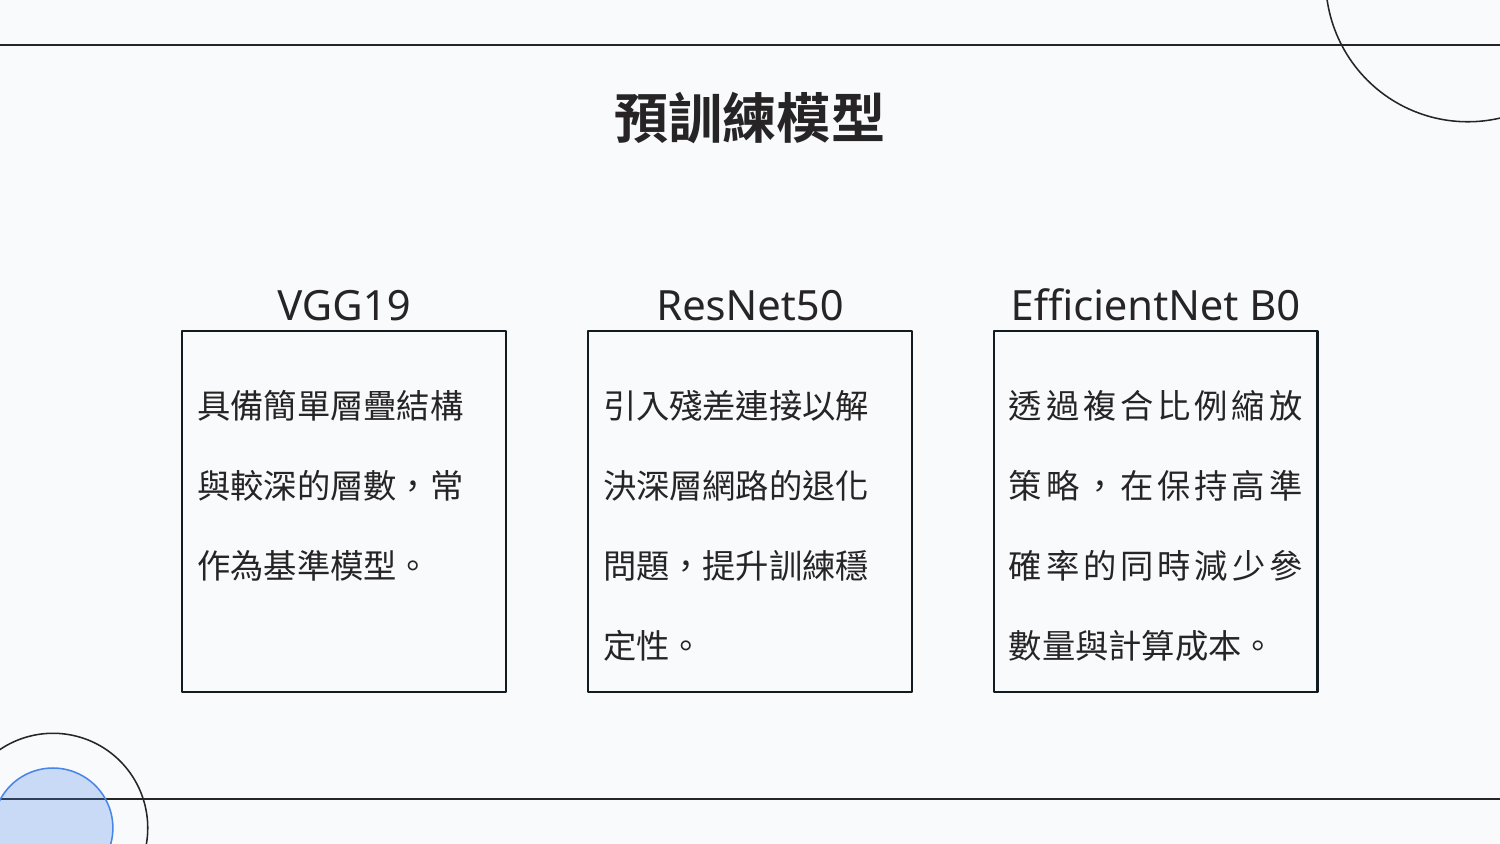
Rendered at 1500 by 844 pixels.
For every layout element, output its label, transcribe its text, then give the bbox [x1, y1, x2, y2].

subtitle 透過複合比例縮放策略，在保持高準確率的同時減少參數量與計算成本。 [993, 344, 1318, 693]
subtitle 具備簡單層疊結構與較深的層數，常作為基準模型。 [182, 344, 507, 693]
subtitle 引入殘差連接以解決深層網路的退化問題，提升訓練穩定性。 [588, 344, 912, 693]
title 預訓練模型 [118, 66, 1382, 167]
subtitle ResNet50 [588, 264, 912, 344]
subtitle VGG19 [182, 264, 507, 344]
subtitle EfficientNet B0 [993, 264, 1318, 344]
